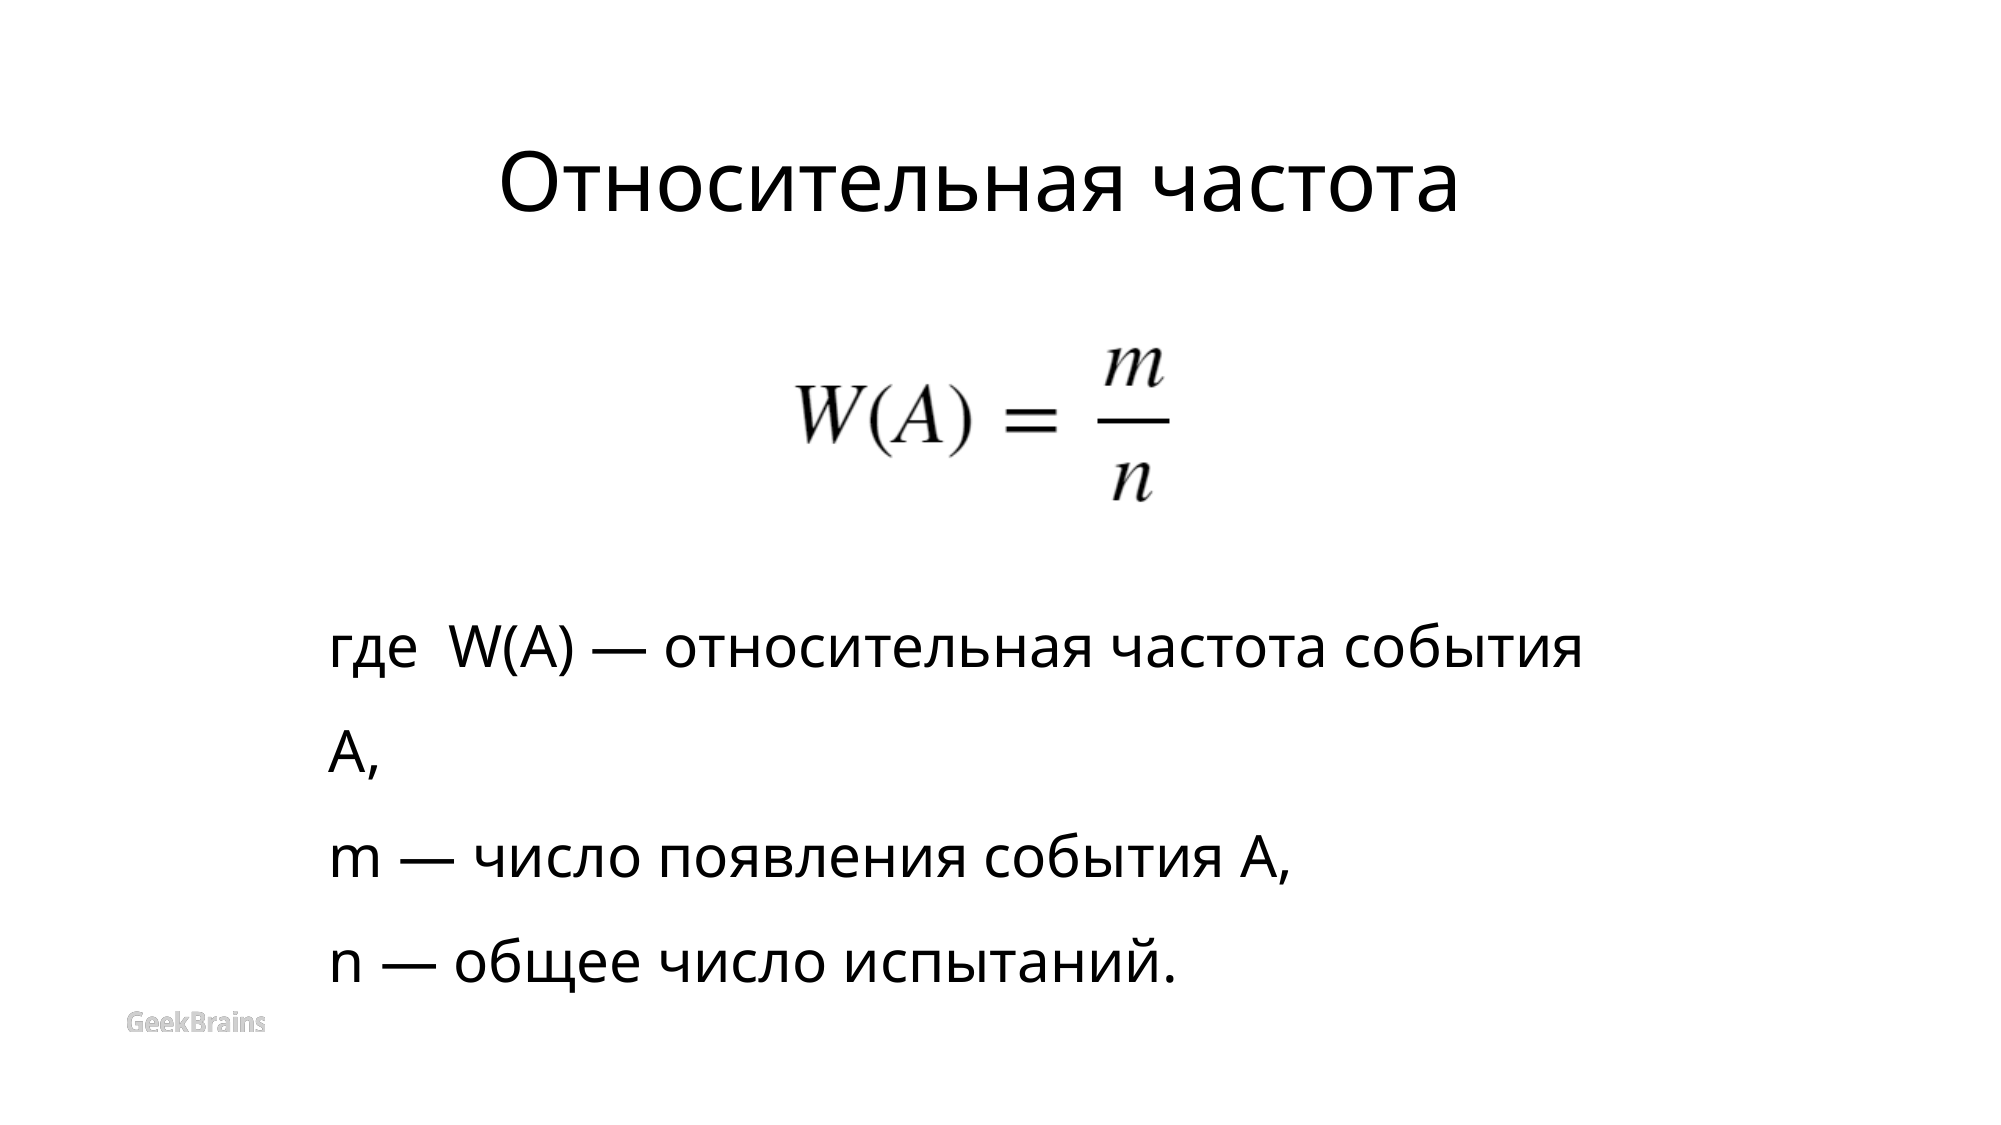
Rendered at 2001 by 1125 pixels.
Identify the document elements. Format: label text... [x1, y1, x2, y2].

text_box Относительная частота [153, 121, 1808, 238]
picture [127, 1011, 265, 1032]
picture [666, 273, 1334, 568]
text_box где W(A) — относительная частота события A, m — число появления события A, n — общее число испытаний. [313, 567, 1661, 995]
